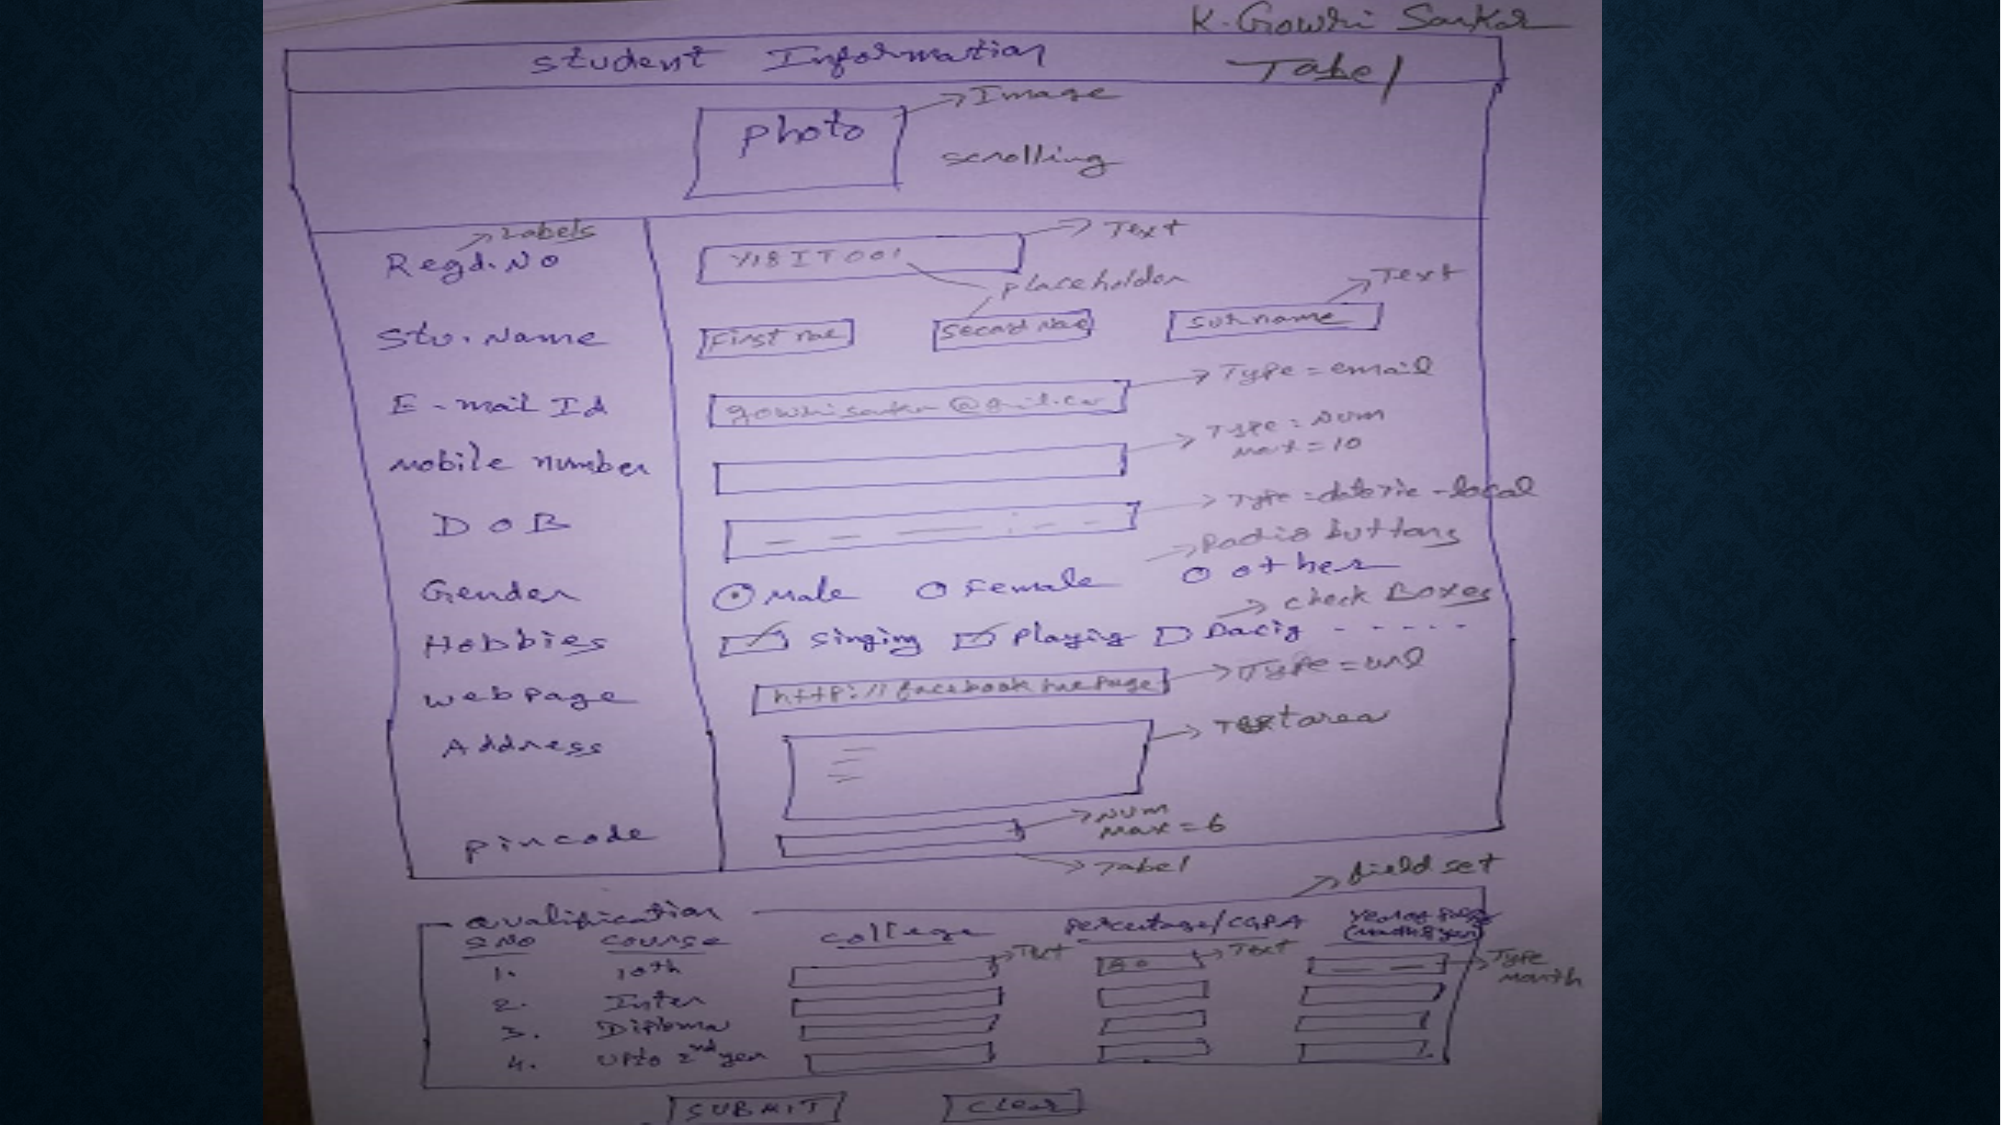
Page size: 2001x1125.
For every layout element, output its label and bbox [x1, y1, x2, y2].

picture [262, 0, 1603, 1125]
